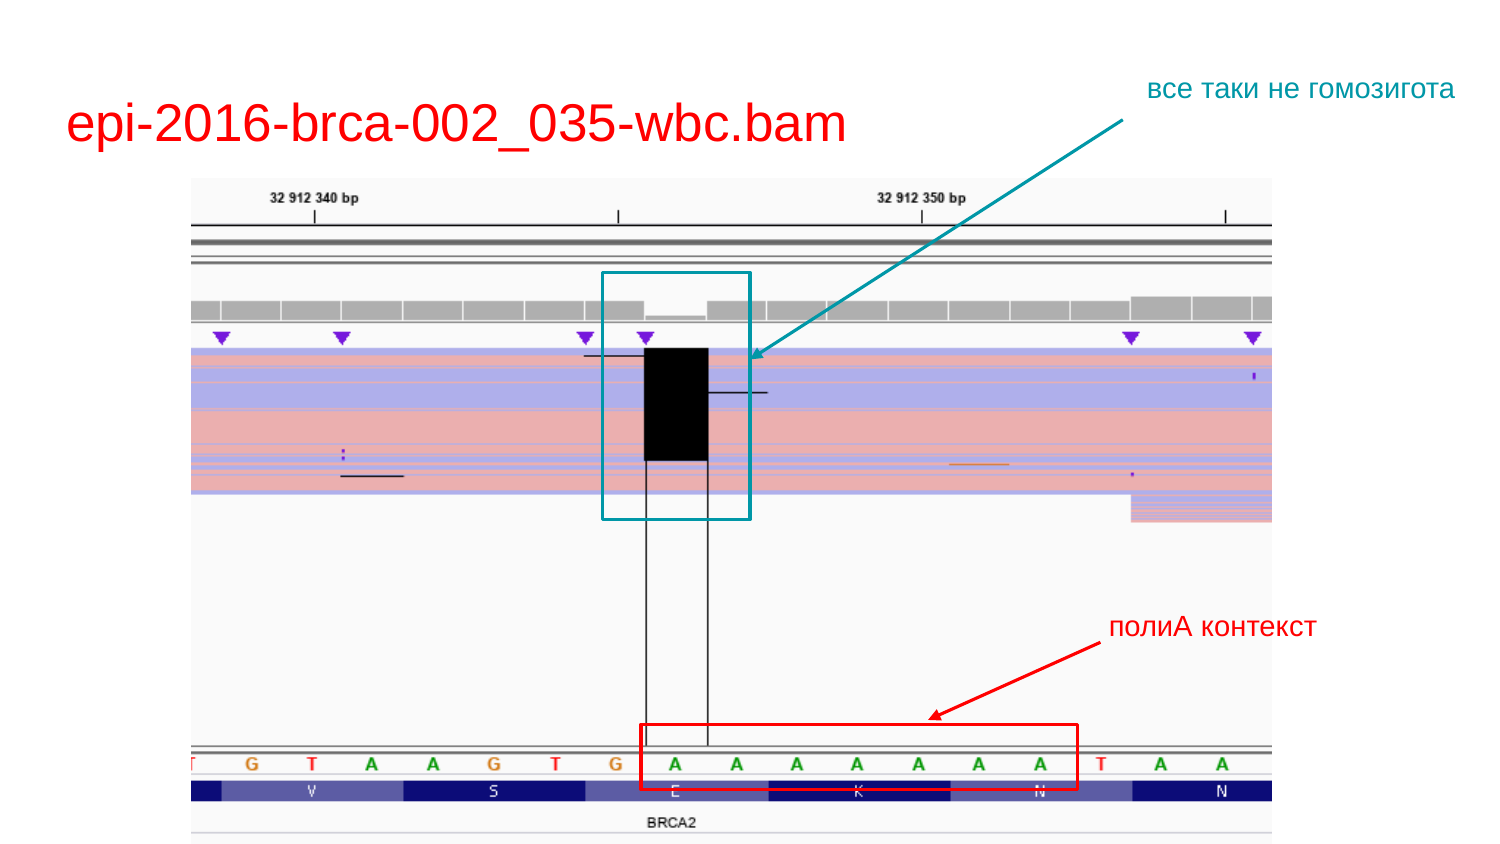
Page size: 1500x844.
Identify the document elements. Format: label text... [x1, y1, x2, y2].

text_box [927, 642, 1101, 721]
picture [191, 178, 1272, 844]
text_box все таки не гомозигота [1131, 54, 1500, 119]
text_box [749, 119, 1124, 360]
text_box полиА контекст [1277, 592, 1475, 658]
title epi-2016-brca-002_035-wbc.bam [51, 72, 1449, 167]
